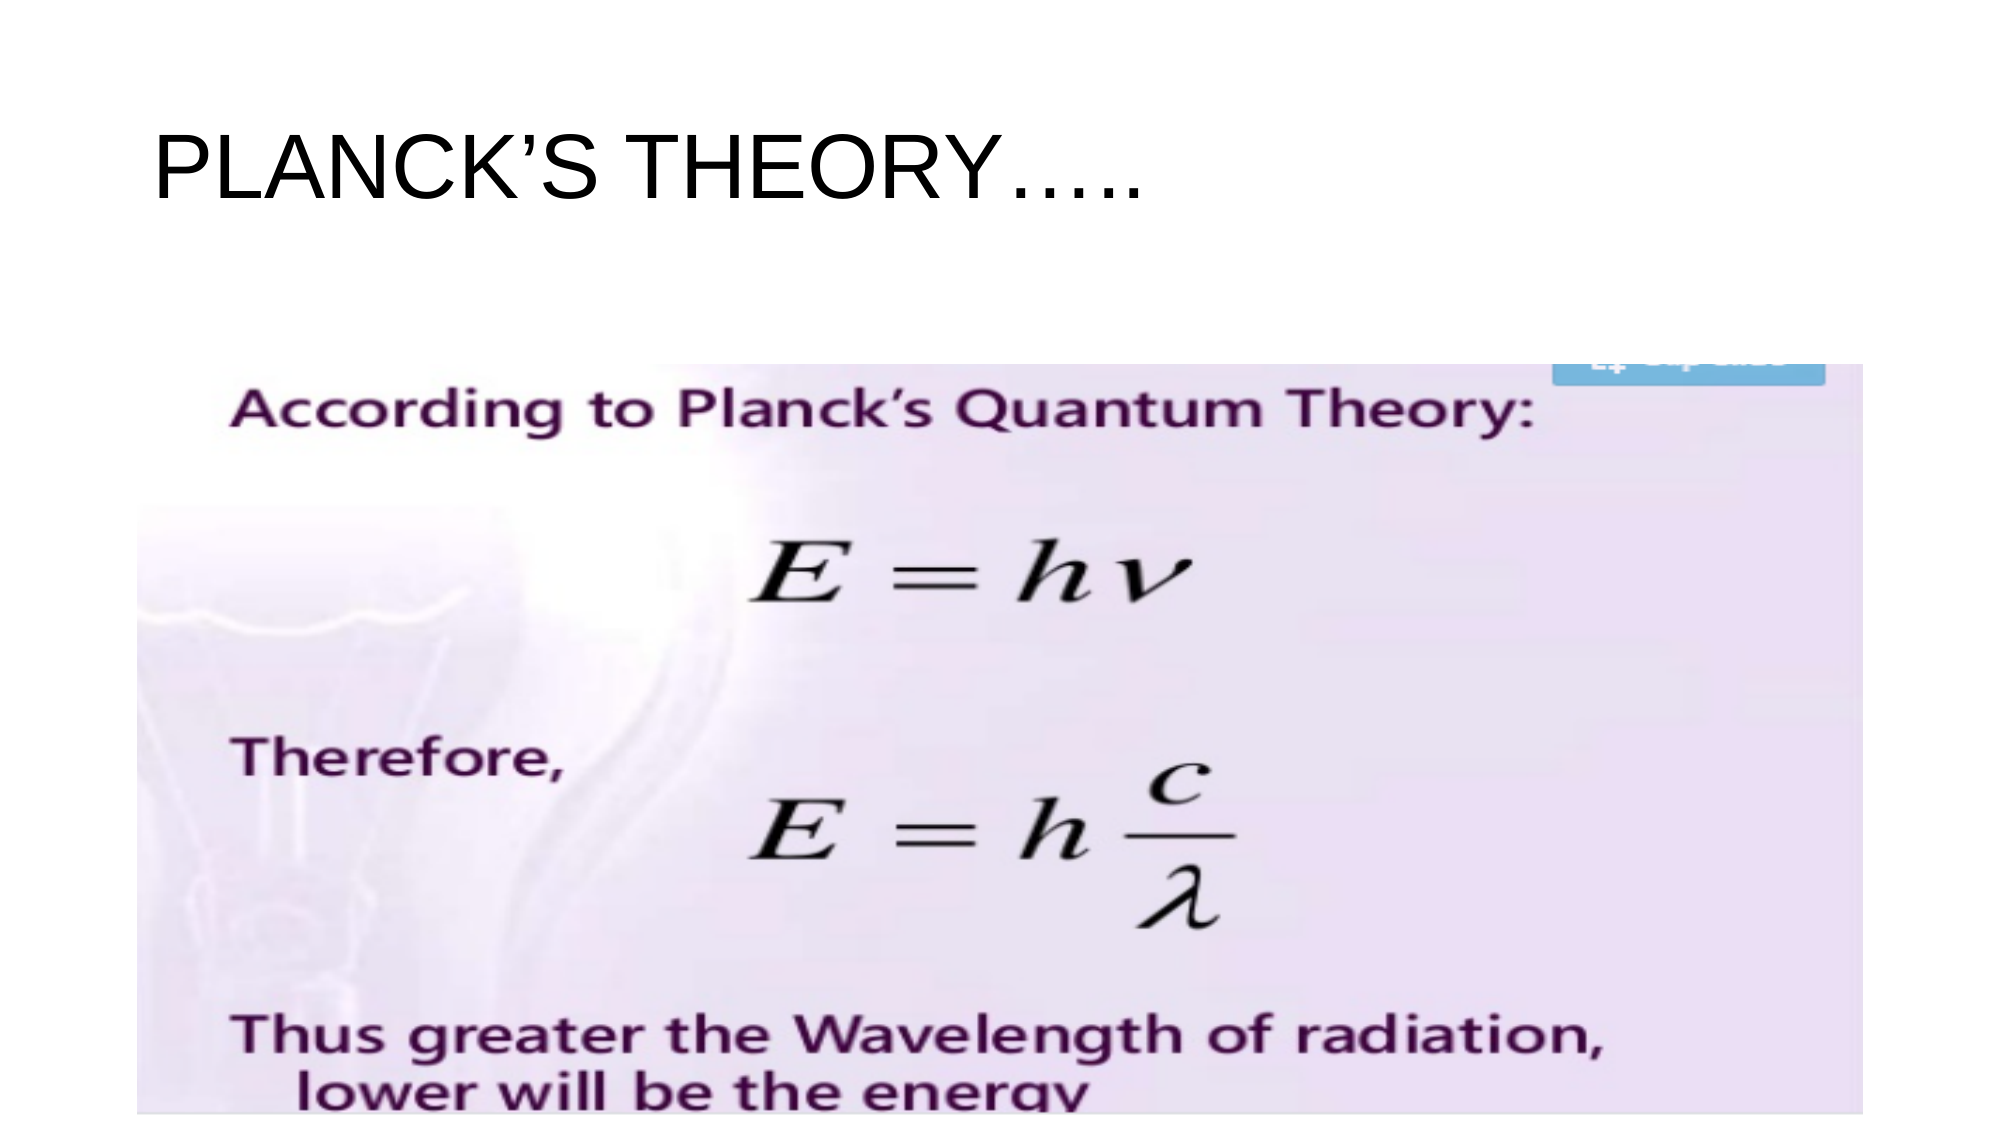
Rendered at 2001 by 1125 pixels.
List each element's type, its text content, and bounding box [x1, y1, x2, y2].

title PLANCK’S THEORY….. [137, 59, 1863, 278]
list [137, 364, 1863, 1125]
